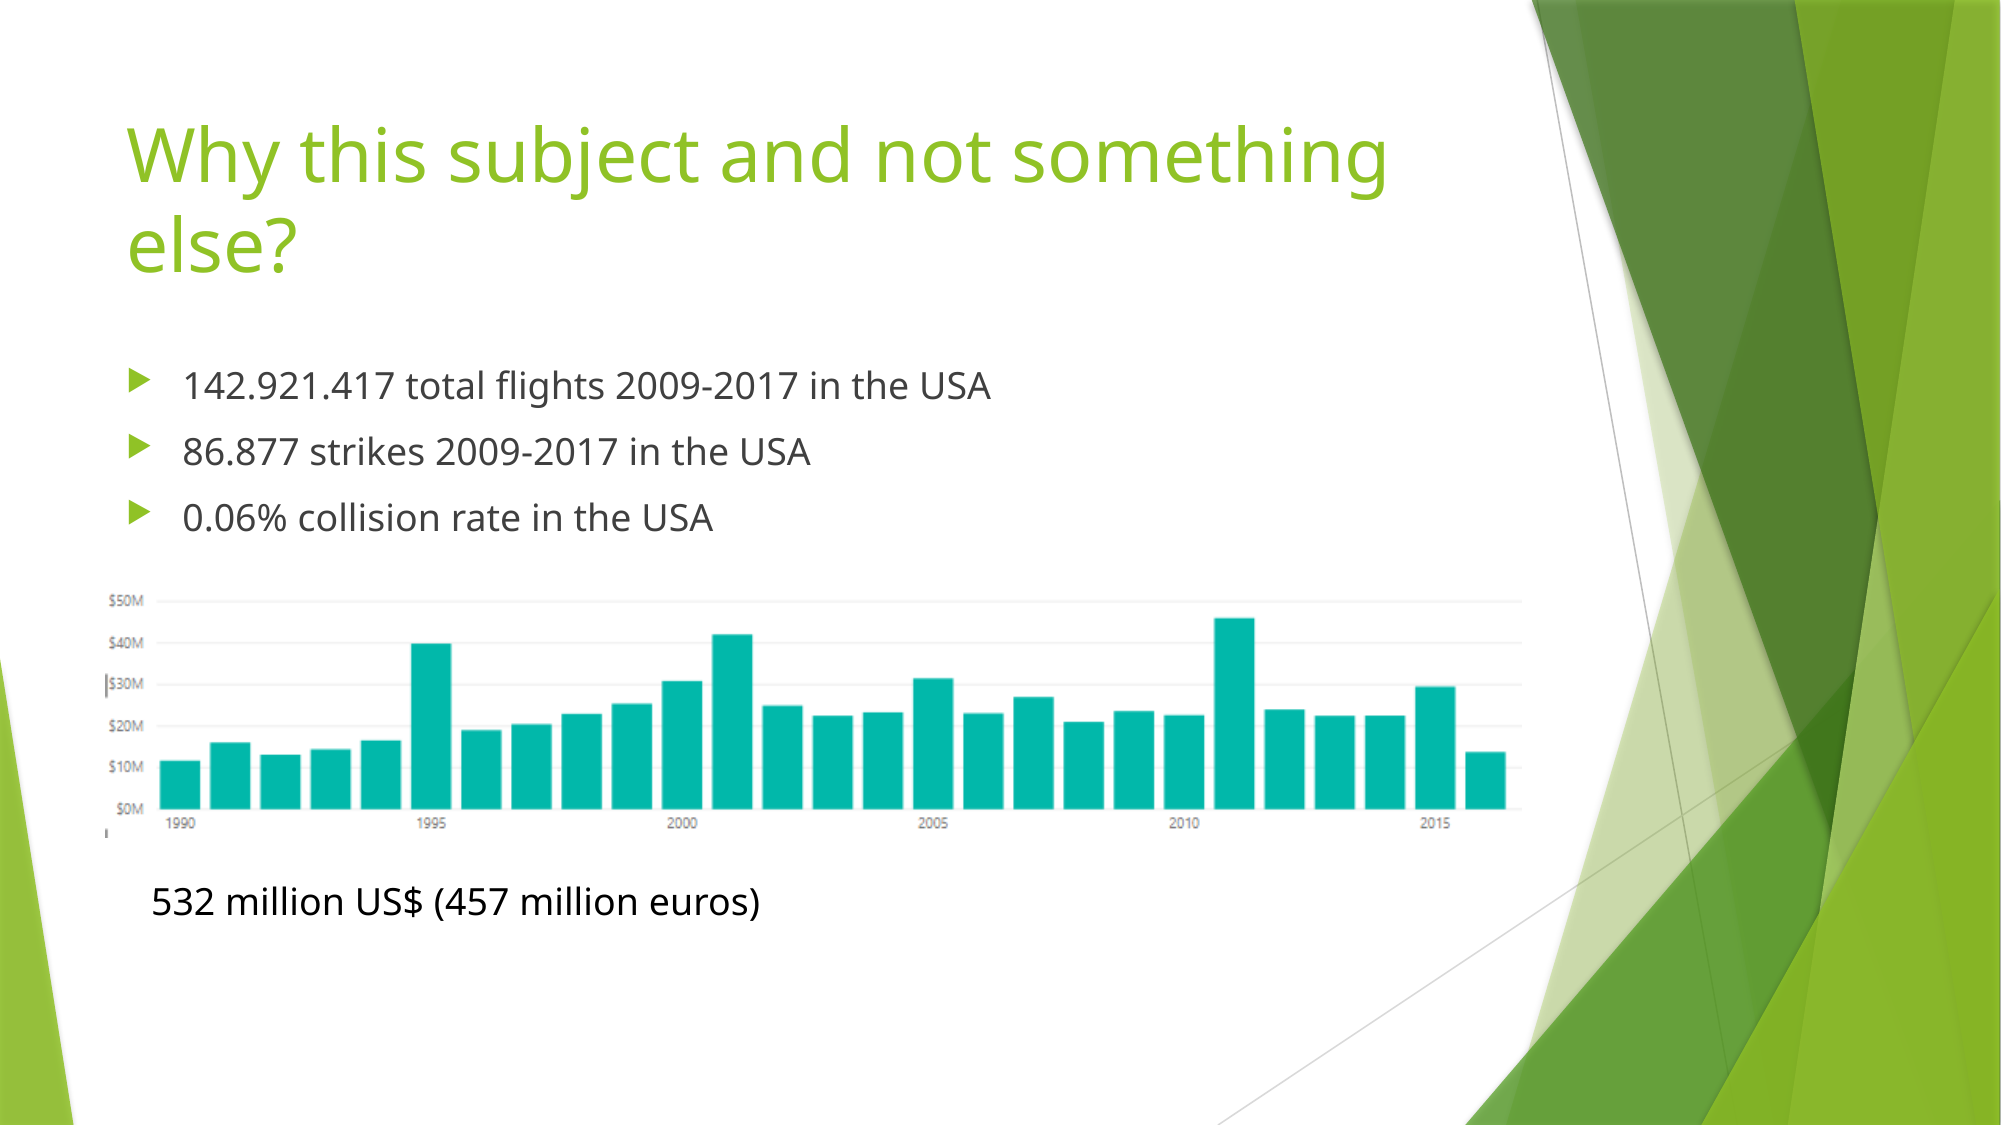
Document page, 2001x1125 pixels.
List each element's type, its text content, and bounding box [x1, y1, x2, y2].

title Why this subject and not something else? [111, 99, 1522, 317]
text_box 532 million US$ (457 million euros) [136, 871, 882, 931]
picture [105, 588, 1522, 839]
list 142.921.417 total flights 2009-2017 in the USA 86.877 strikes 2009-2017 in the USA 0.06% collision rate in the USA [111, 354, 1165, 588]
